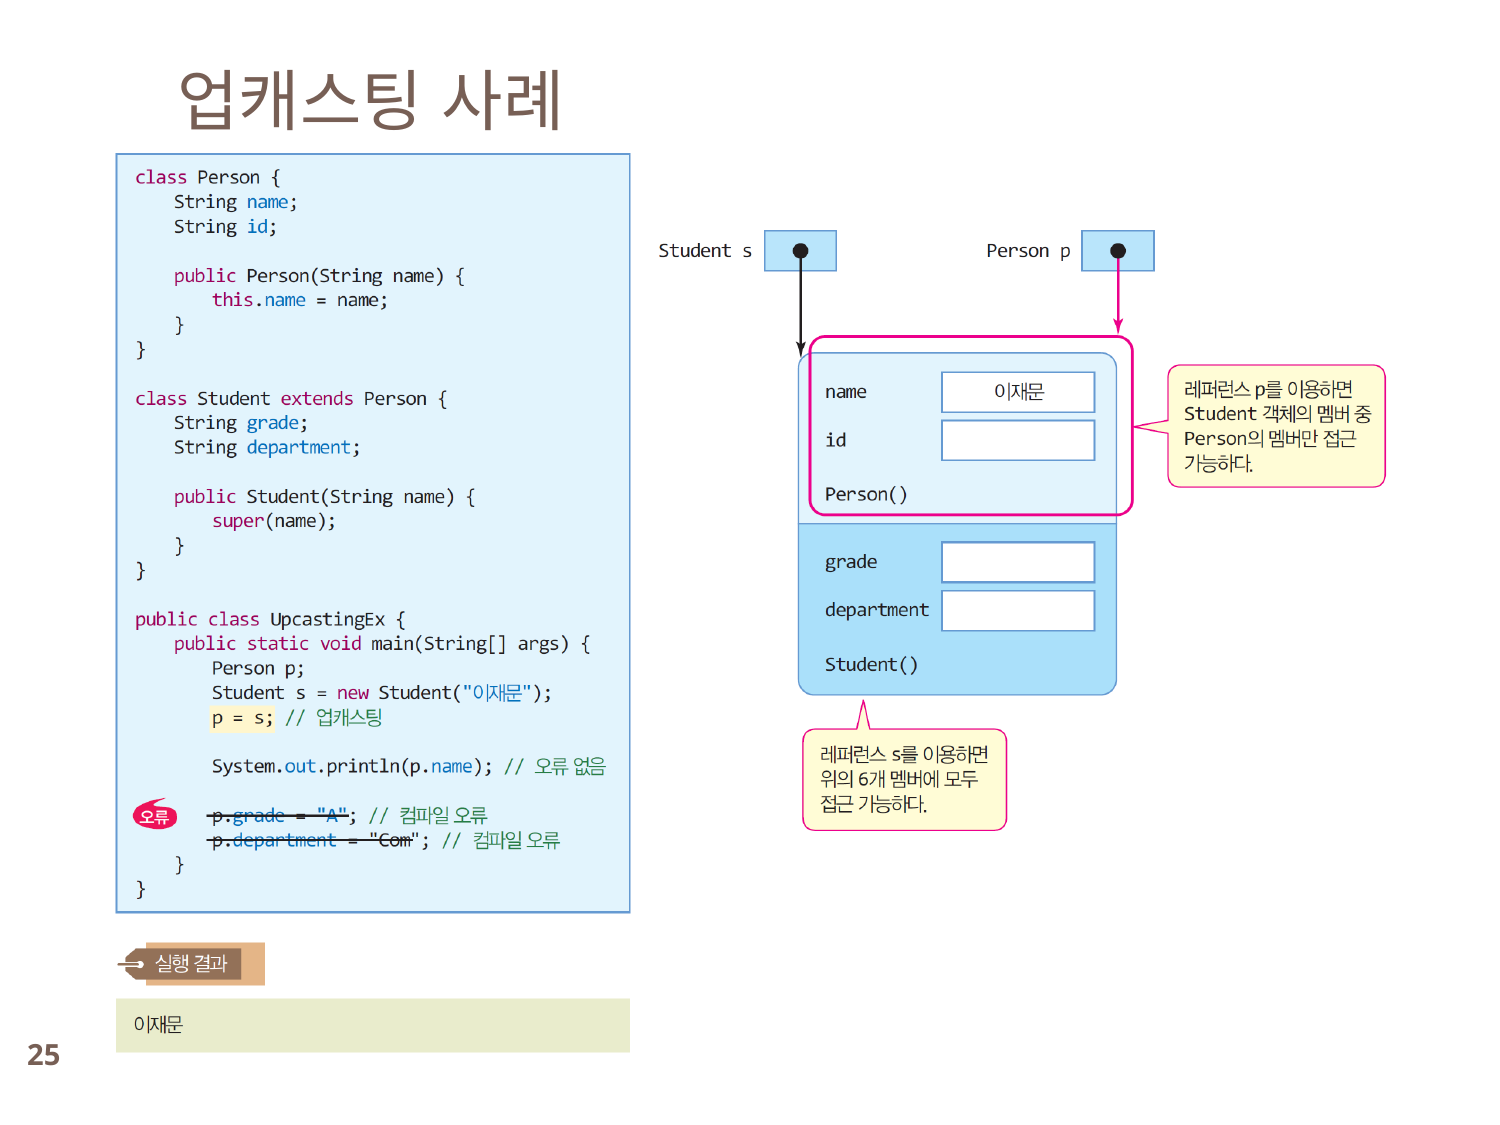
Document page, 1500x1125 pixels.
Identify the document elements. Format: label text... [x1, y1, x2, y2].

picture [100, 148, 1406, 1062]
slide_number 25 [0, 1025, 88, 1088]
title 업캐스팅 사례 [162, 37, 1500, 161]
